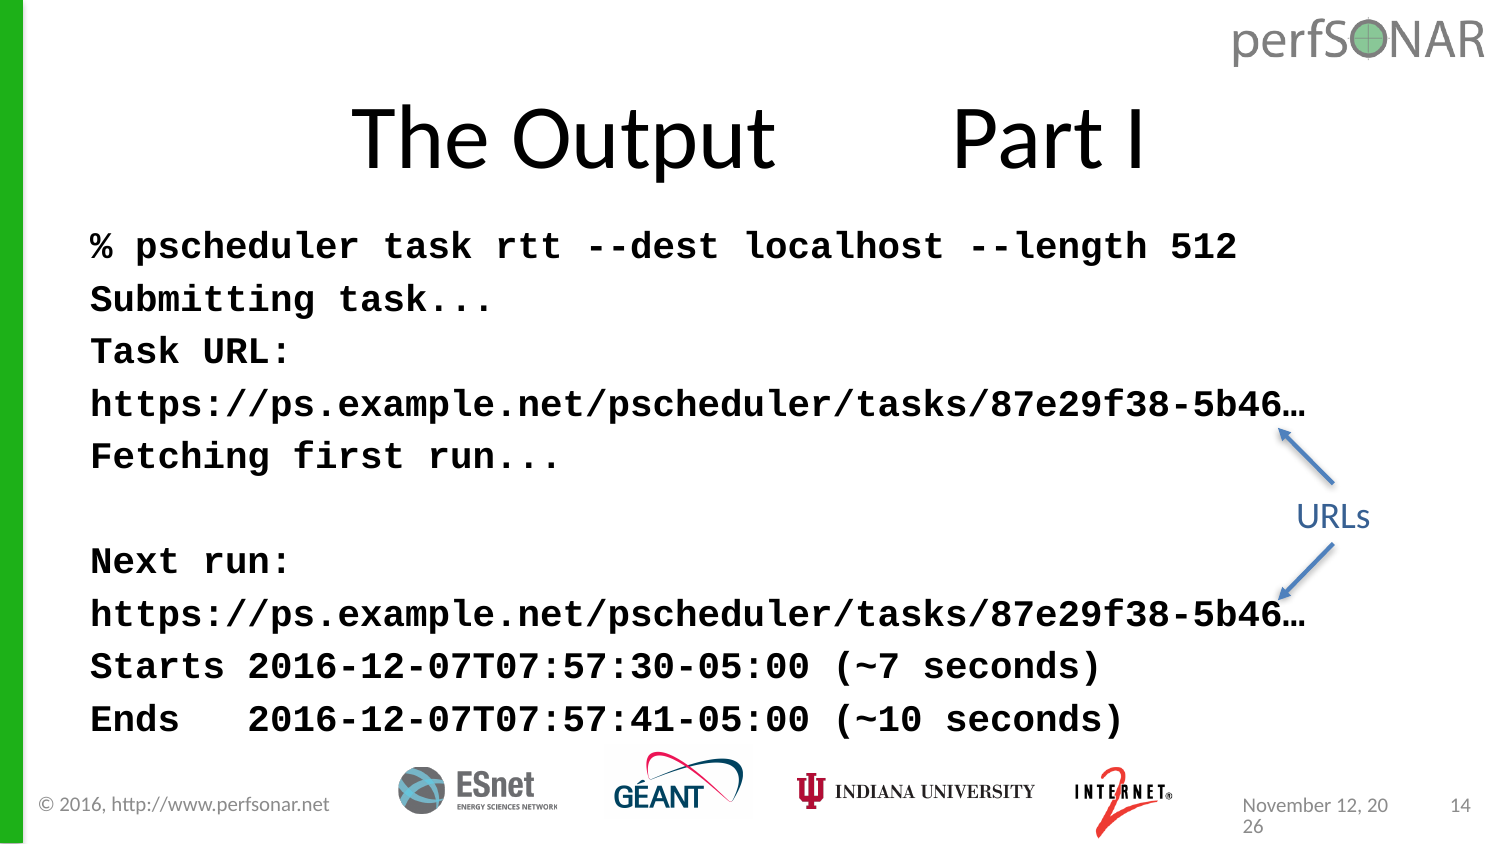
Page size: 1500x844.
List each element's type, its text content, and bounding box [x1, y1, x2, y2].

picture [604, 754, 753, 819]
title The Output Part I [75, 61, 1425, 202]
picture [797, 773, 1035, 809]
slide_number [1227, 781, 1407, 827]
slide_number 14 [1425, 781, 1486, 827]
picture [1072, 765, 1175, 840]
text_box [1277, 544, 1334, 601]
footer © 2016, http://www.perfsonar.net [22, 780, 364, 826]
list % pscheduler task rtt --dest localhost --length 512 Submitting task... Task URL: https://ps.example.net/pscheduler/tasks/87e29f38-5b46… Fetching first run... Next run: https://ps.example.net/pscheduler/tasks/87e29f38-5b46… Starts 2016-12-07T07:57:30-05:00 (~7 seconds) Ends 2016-12-07T07:57:41-05:00 (~10 seconds) [75, 213, 1425, 754]
text_box URLs [1277, 483, 1389, 544]
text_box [1277, 427, 1334, 484]
